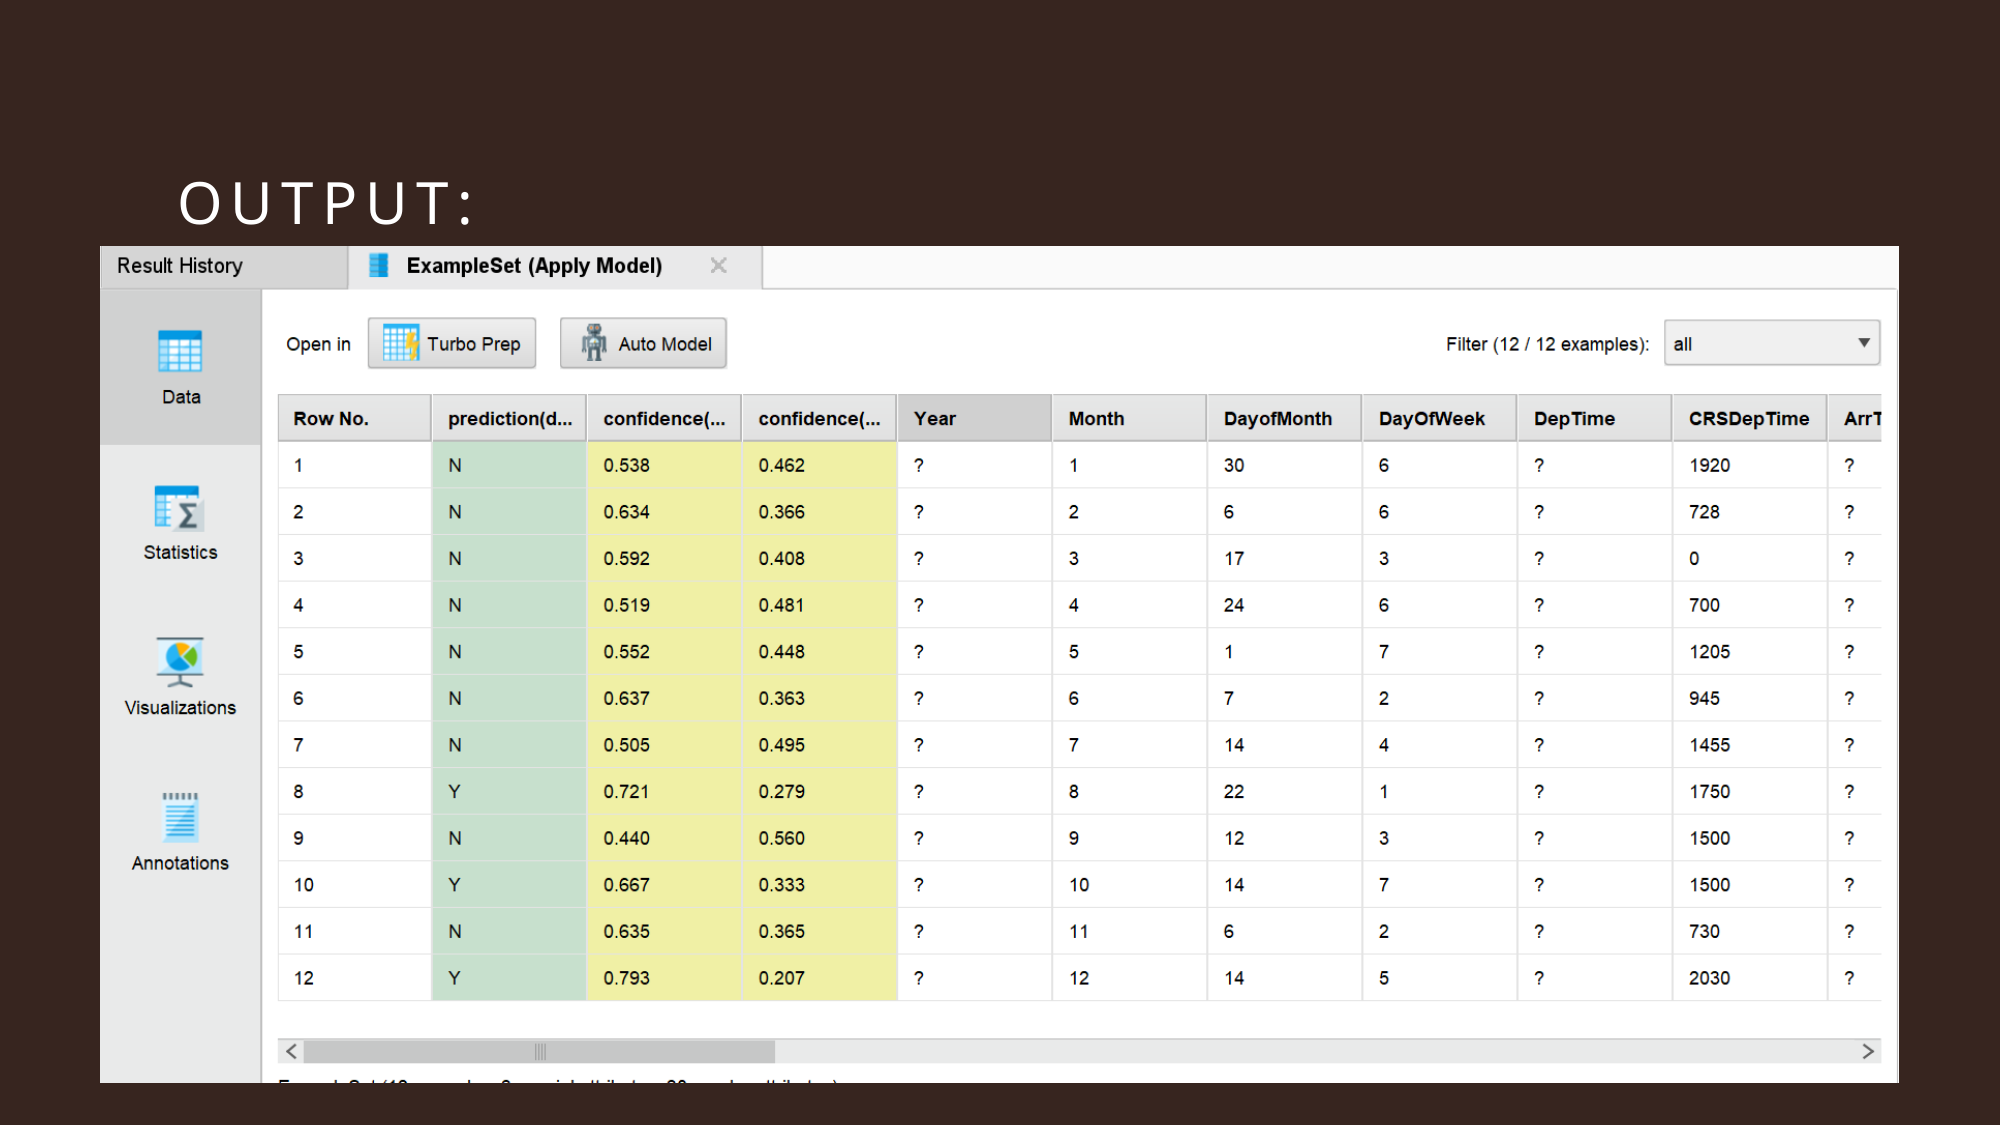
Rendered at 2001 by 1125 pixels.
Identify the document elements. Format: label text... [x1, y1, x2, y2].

picture [99, 246, 1900, 1083]
title Output: [177, 165, 1822, 246]
